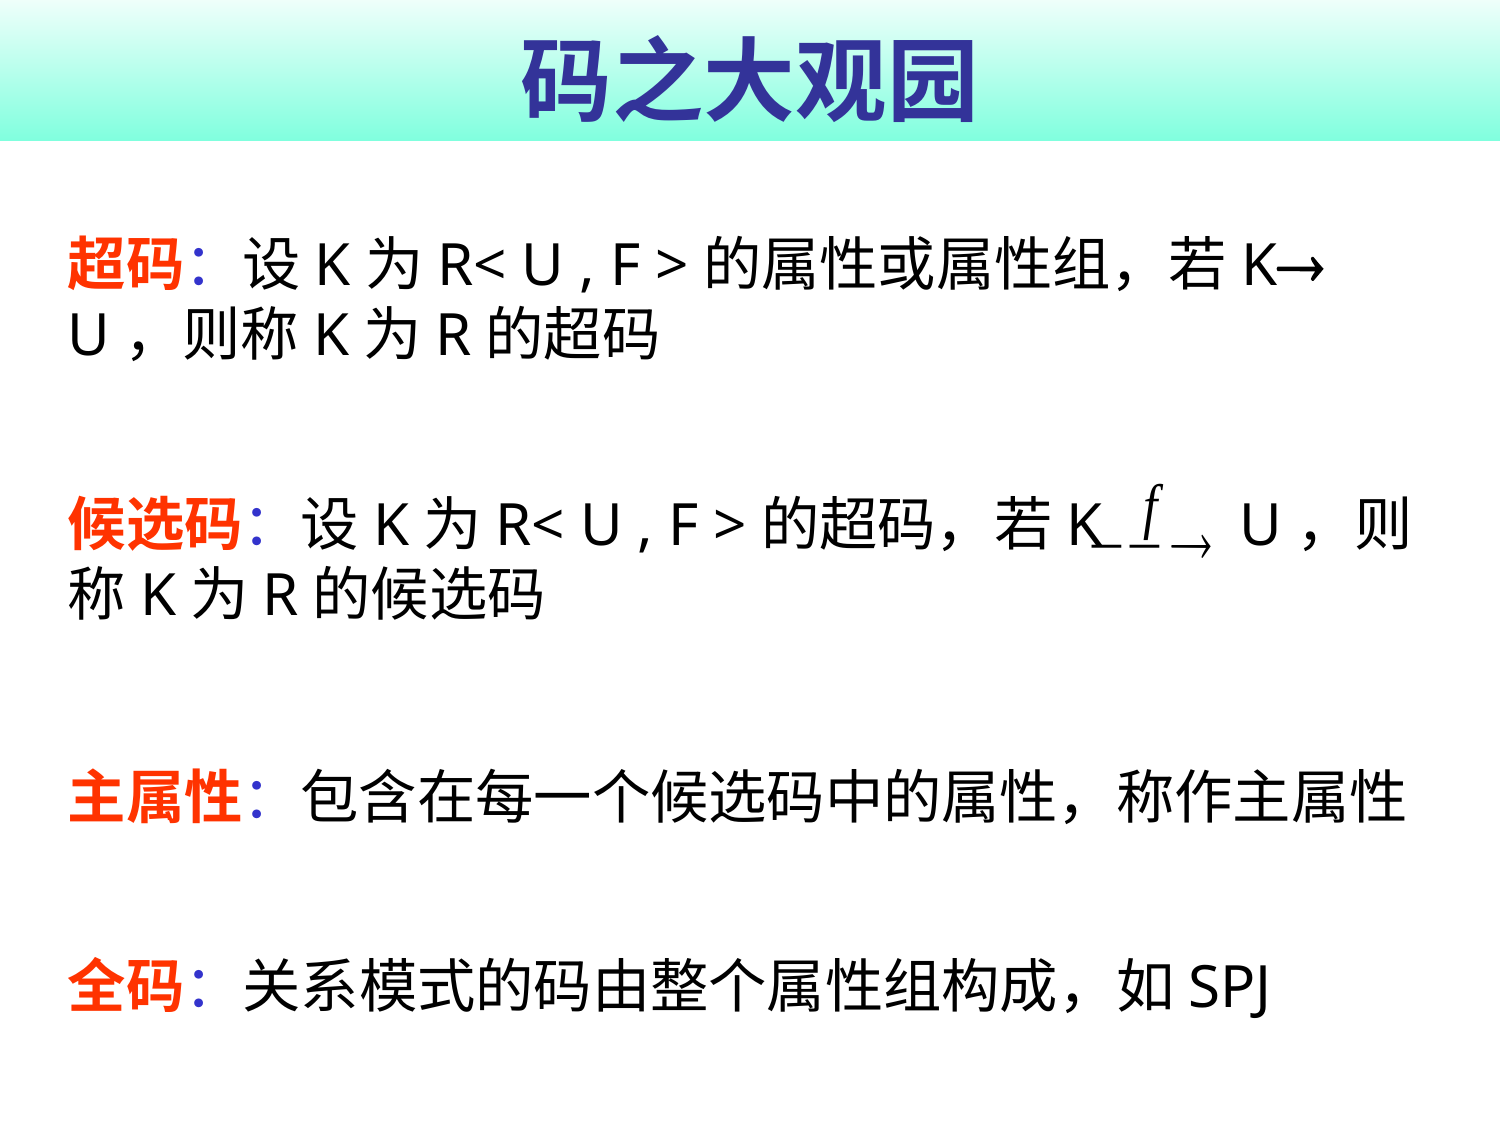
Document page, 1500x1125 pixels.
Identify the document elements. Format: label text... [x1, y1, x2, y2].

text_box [52, 467, 1441, 636]
text_box 主属性：包含在每一个候选码中的属性，称作主属性 [53, 753, 1441, 838]
text_box 全码：关系模式的码由整个属性组构成，如SPJ [53, 942, 1441, 1027]
title 码之大观园 [0, 0, 1500, 141]
text_box 超码：设K为R< U , F >的属性或属性组，若K U，则称K为R的超码 [53, 219, 1441, 375]
